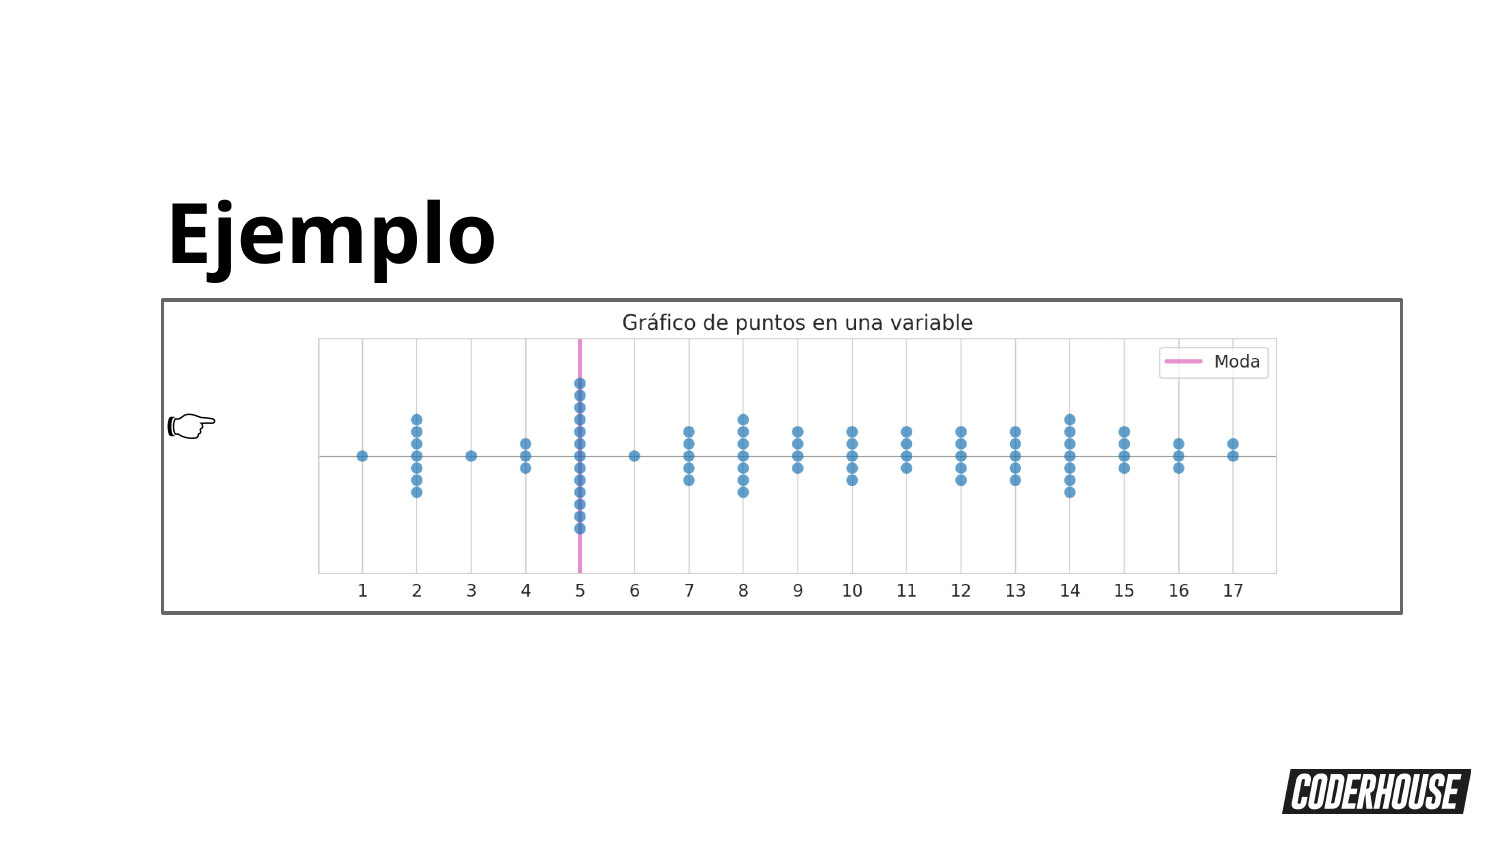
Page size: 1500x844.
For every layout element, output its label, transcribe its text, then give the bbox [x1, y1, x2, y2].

text_box Ejemplo [150, 176, 1397, 279]
picture [1281, 769, 1471, 814]
text_box 👉 [150, 381, 158, 462]
picture [164, 301, 1401, 612]
